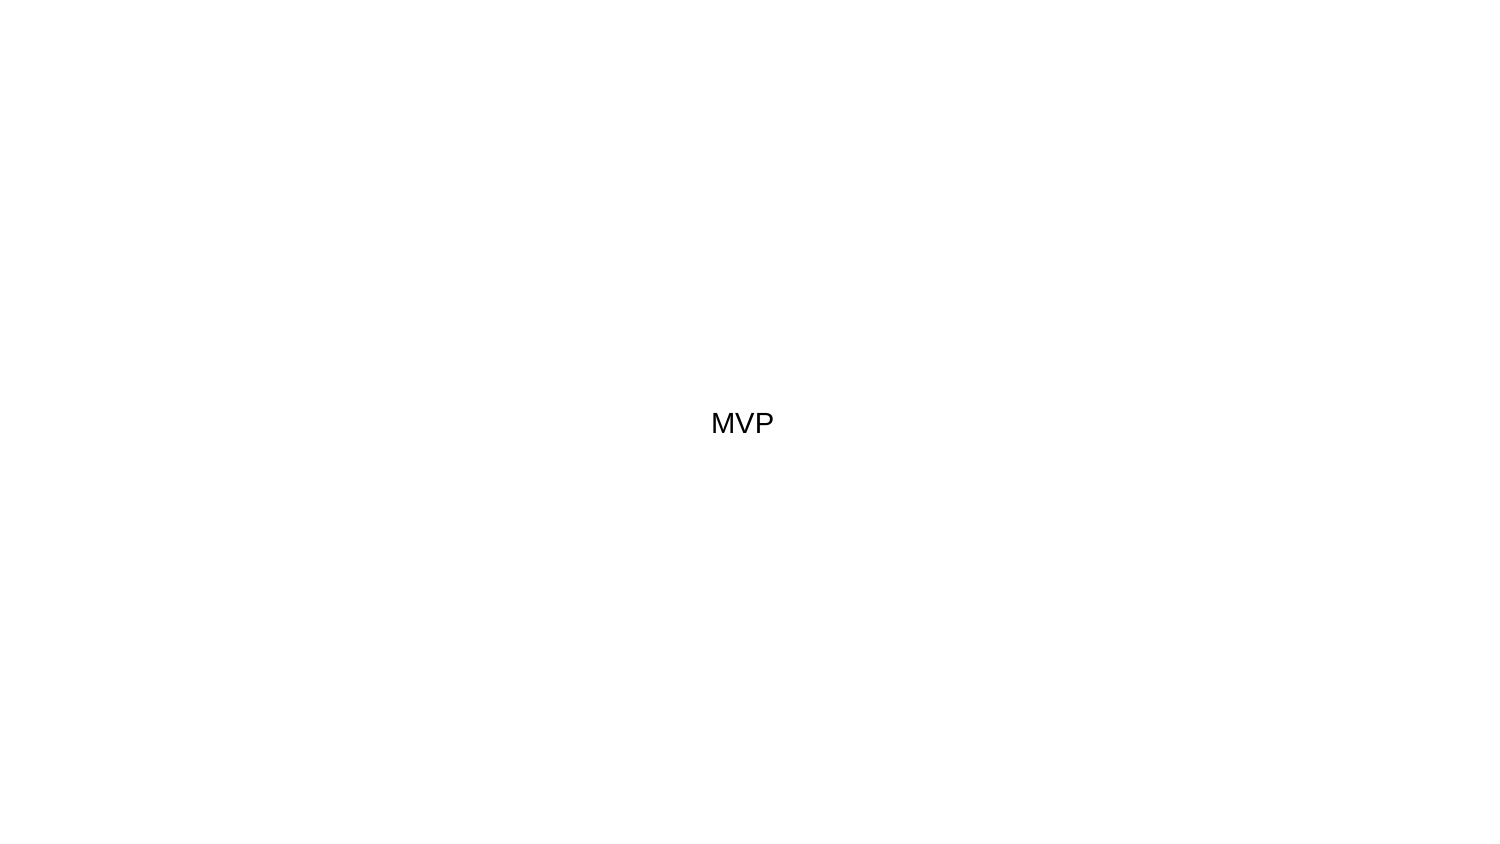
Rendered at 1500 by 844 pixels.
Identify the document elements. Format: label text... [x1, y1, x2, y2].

text_box MVP [696, 388, 804, 454]
